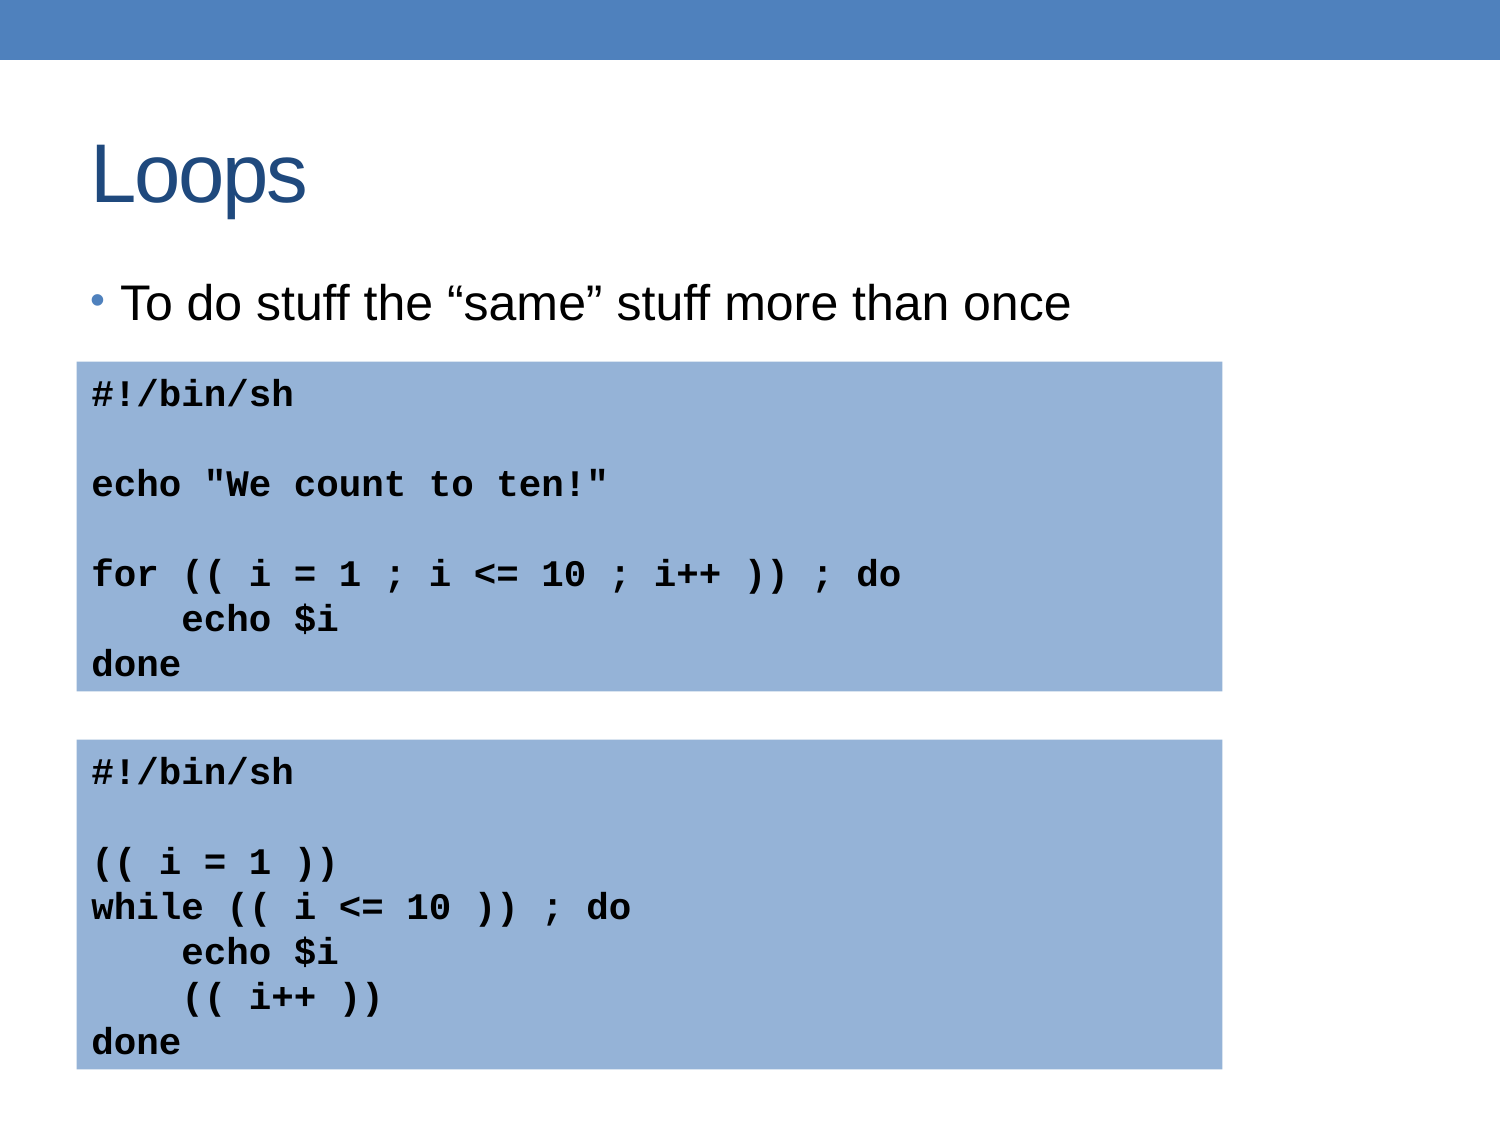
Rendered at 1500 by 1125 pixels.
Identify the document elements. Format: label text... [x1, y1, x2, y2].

text_box #!/bin/sh (( i = 1 )) while (( i <= 10 )) ; do echo $i (( i++ )) done [76, 739, 1223, 1070]
text_box #!/bin/sh echo "We count to ten!" for (( i = 1 ; i <= 10 ; i++ )) ; do echo $i done [76, 361, 1223, 692]
title Loops [75, 87, 1425, 250]
list To do stuff the “same” stuff more than once [75, 262, 1425, 1063]
